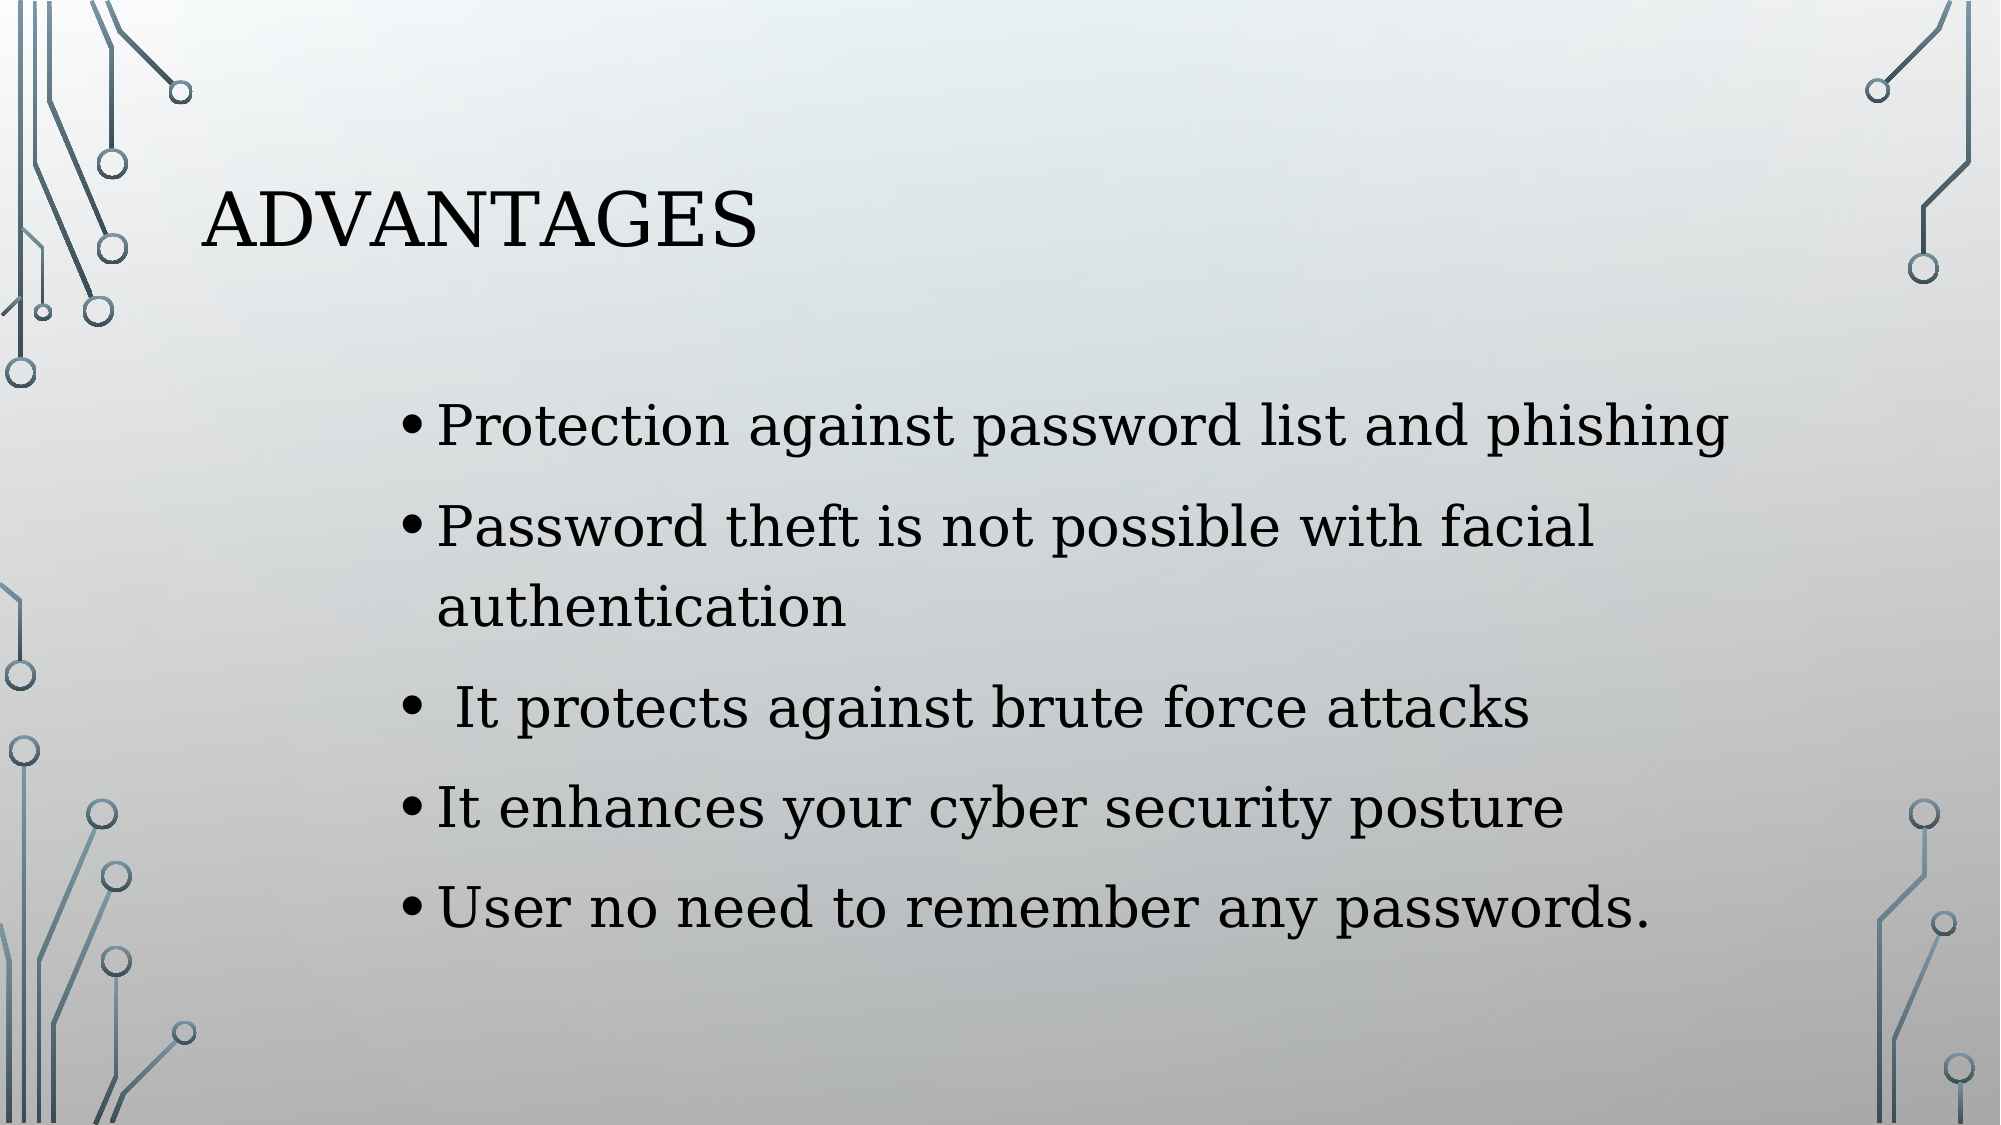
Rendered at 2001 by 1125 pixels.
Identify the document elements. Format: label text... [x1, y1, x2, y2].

list Protection against password list and phishing Password theft is not possible with facial authentication It protects against brute force attacks It enhances your cyber security posture User no need to remember any passwords. [385, 369, 2000, 950]
title Advantages [187, 101, 1813, 344]
